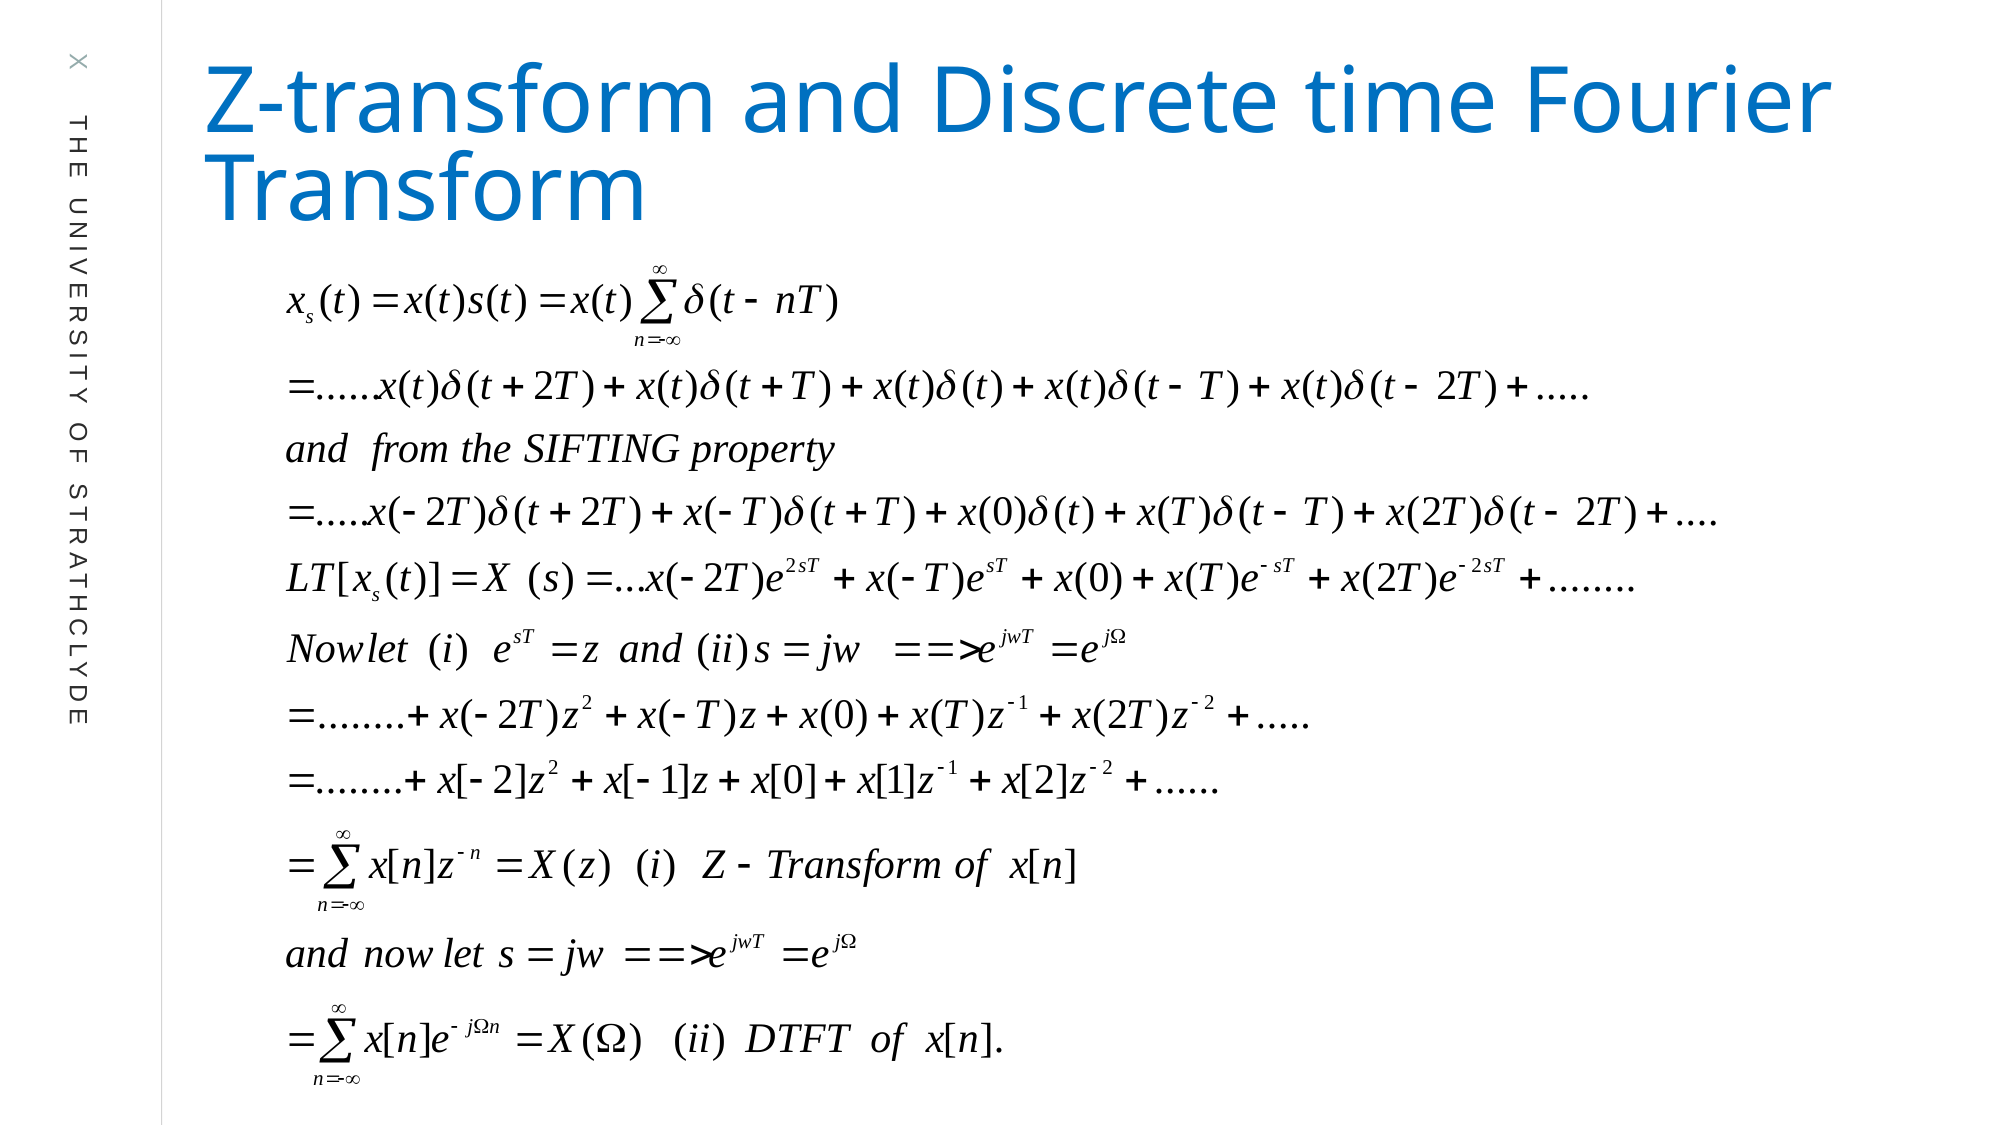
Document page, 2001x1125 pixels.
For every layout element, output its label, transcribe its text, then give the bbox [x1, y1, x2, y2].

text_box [279, 251, 1721, 1095]
title Z-transform and Discrete time Fourier Transform [204, 30, 2000, 149]
